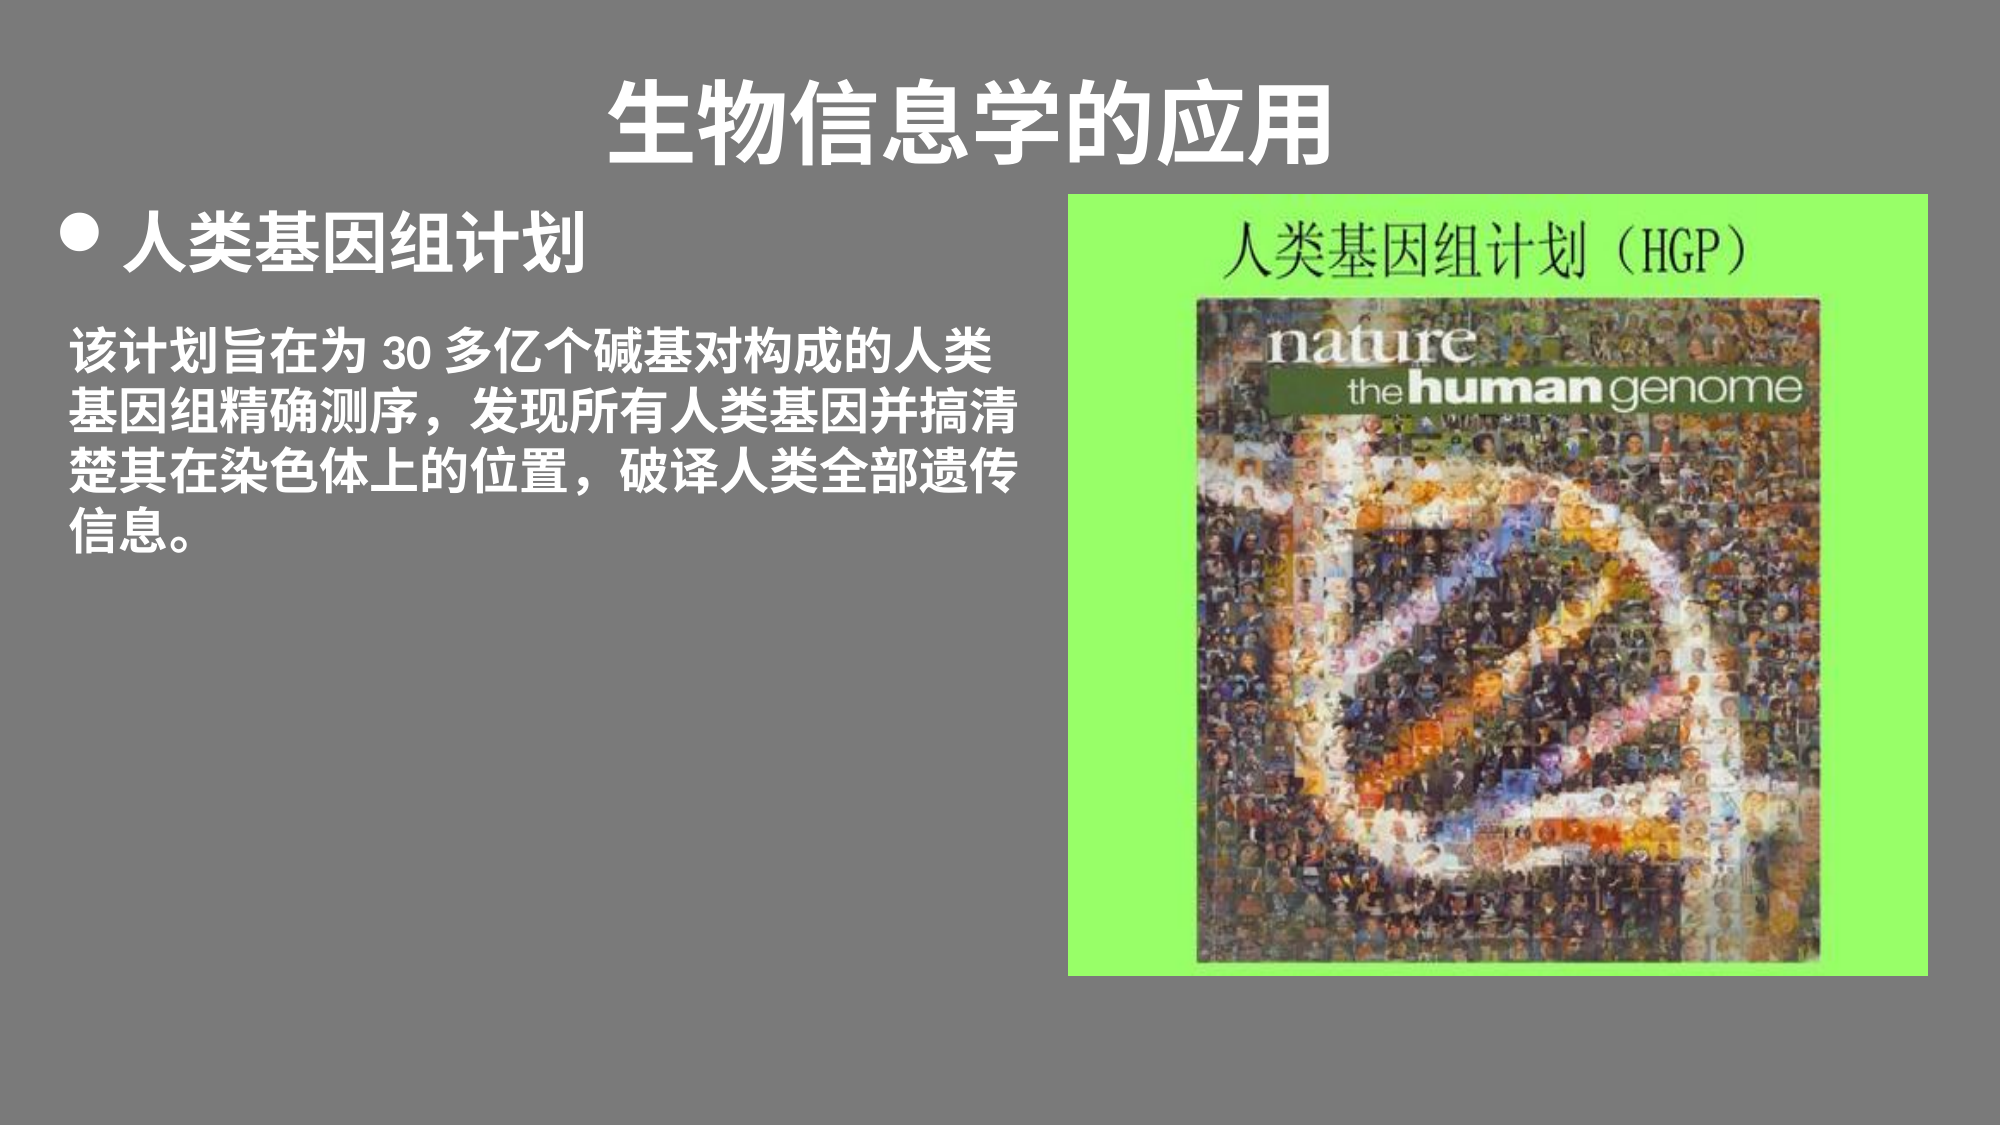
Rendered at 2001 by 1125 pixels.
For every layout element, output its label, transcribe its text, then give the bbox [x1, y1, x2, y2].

text_box 生物信息学的应用 [593, 59, 1351, 182]
text_box 人类基因组计划 [39, 169, 1709, 393]
picture [1068, 194, 1928, 976]
text_box 该计划旨在为30多亿个碱基对构成的人类基因组精确测序，发现所有人类基因并搞清楚其在染色体上的位置，破译人类全部遗传信息。 [54, 311, 1057, 567]
